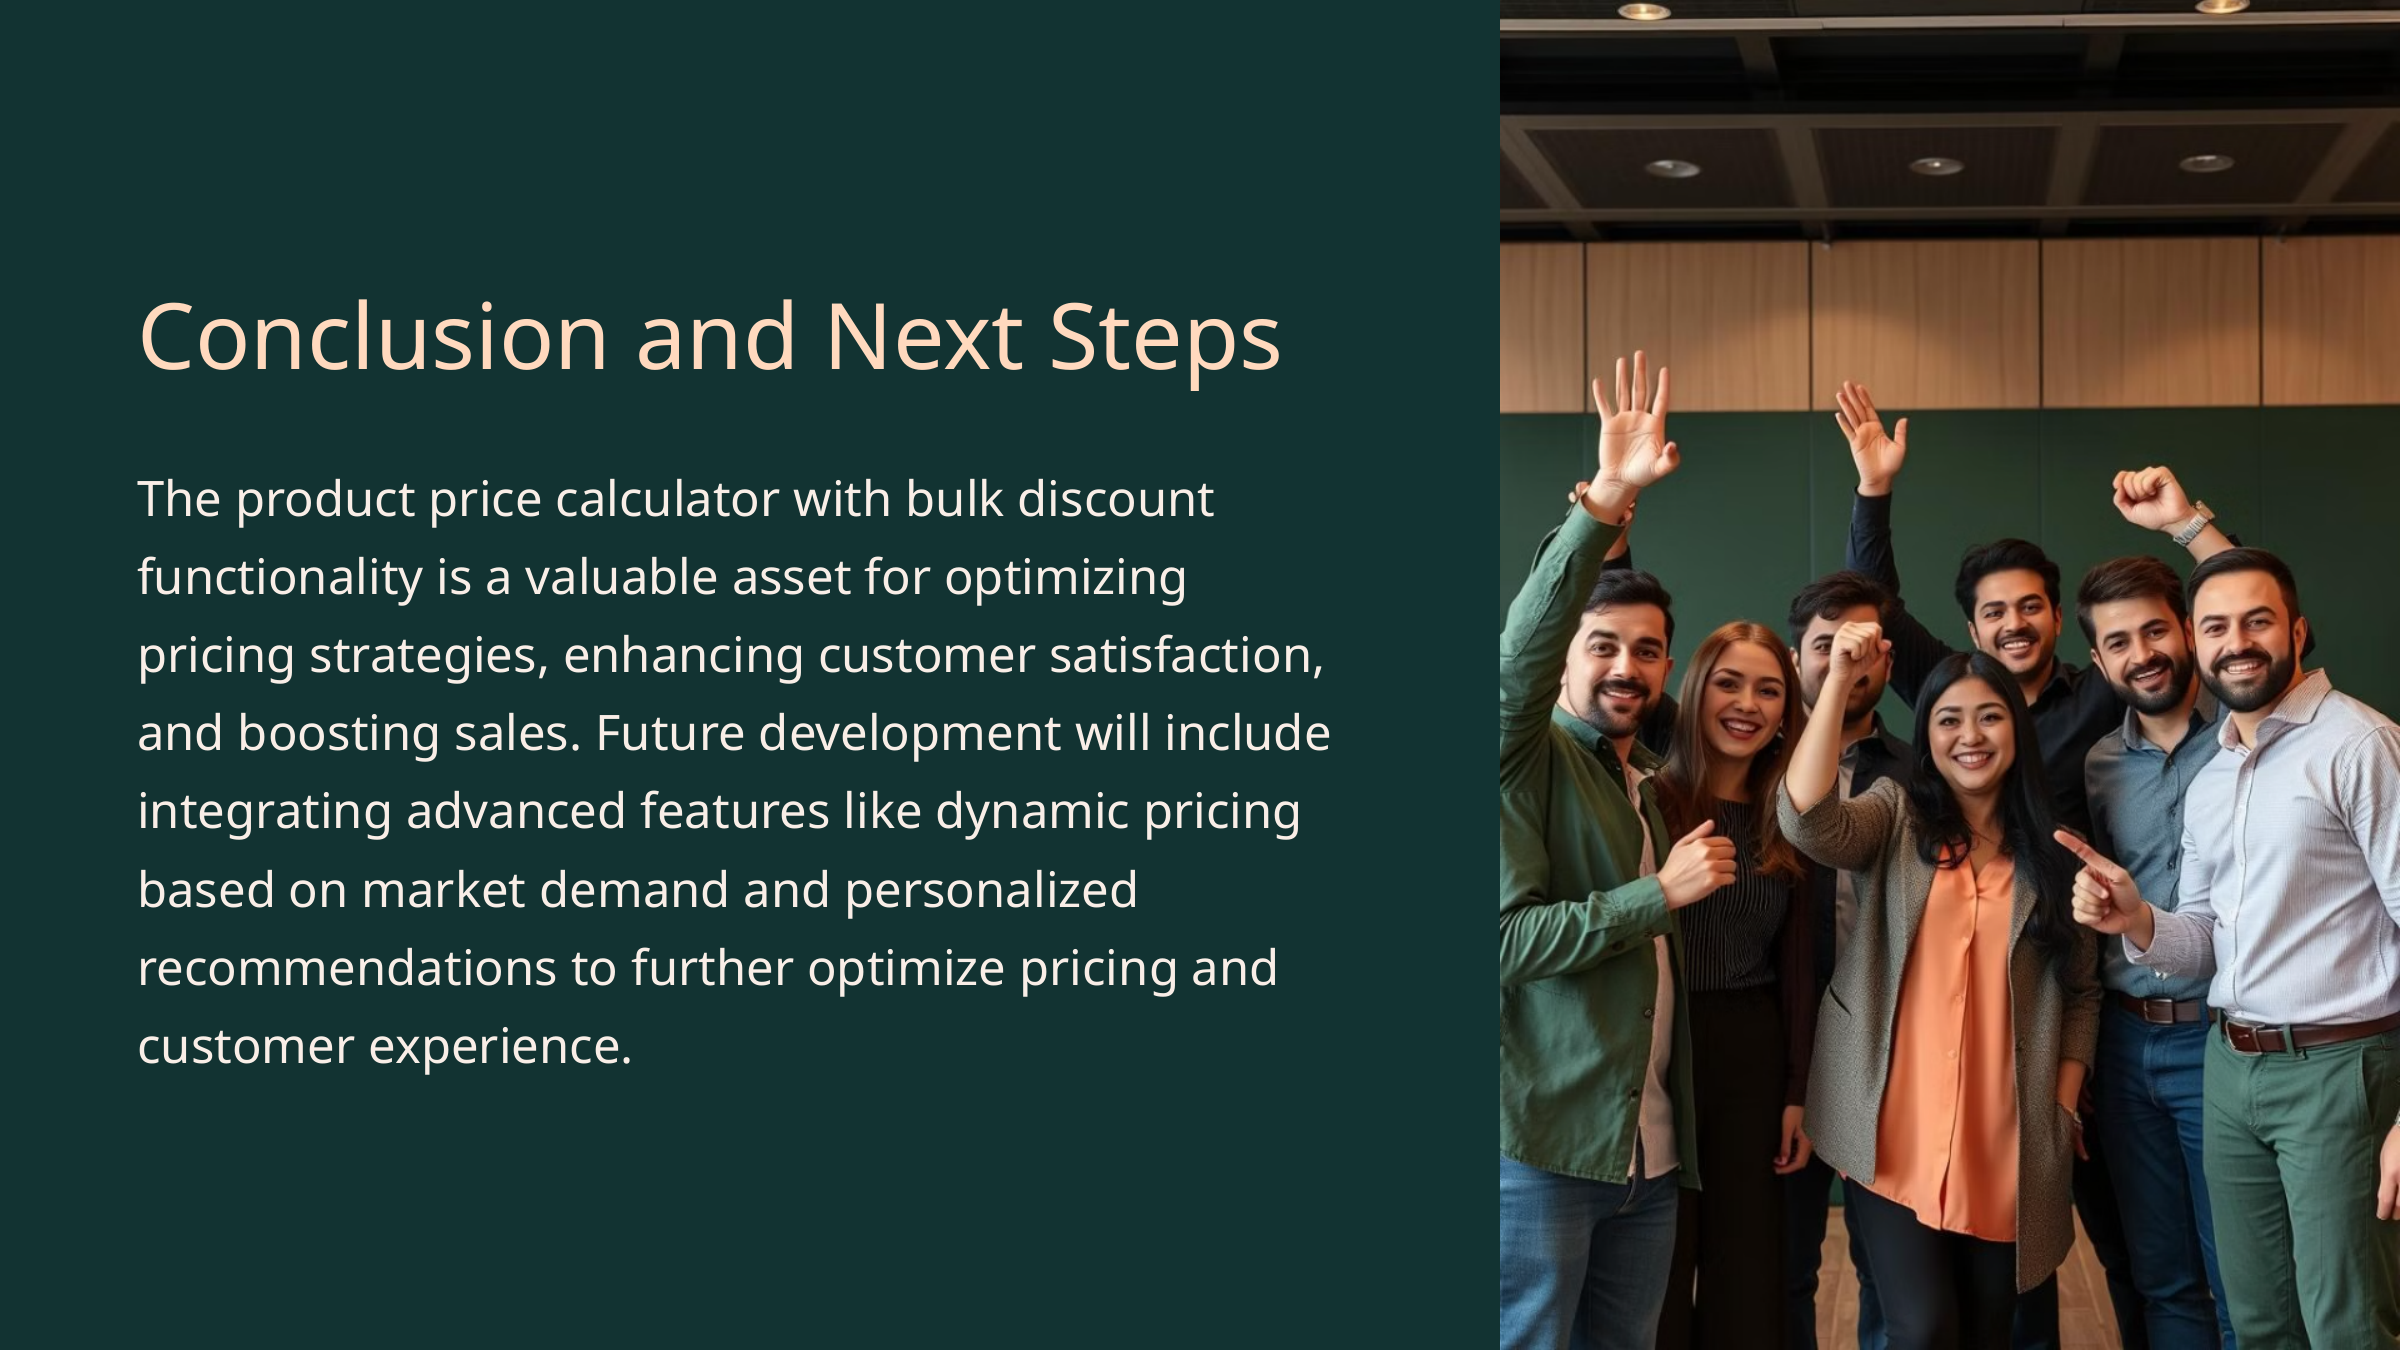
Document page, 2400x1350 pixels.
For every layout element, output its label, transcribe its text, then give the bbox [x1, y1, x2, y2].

text_box Conclusion and Next Steps [137, 273, 1253, 390]
picture [1499, 0, 2400, 1350]
text_box The product price calculator with bulk discount functionality is a valuable asset for optimizing pricing strategies, enhancing customer satisfaction, and boosting sales. Future development will include integrating advanced features like dynamic pricing based on market demand and personalized recommendations to further optimize pricing and customer experience. [137, 448, 1363, 1077]
